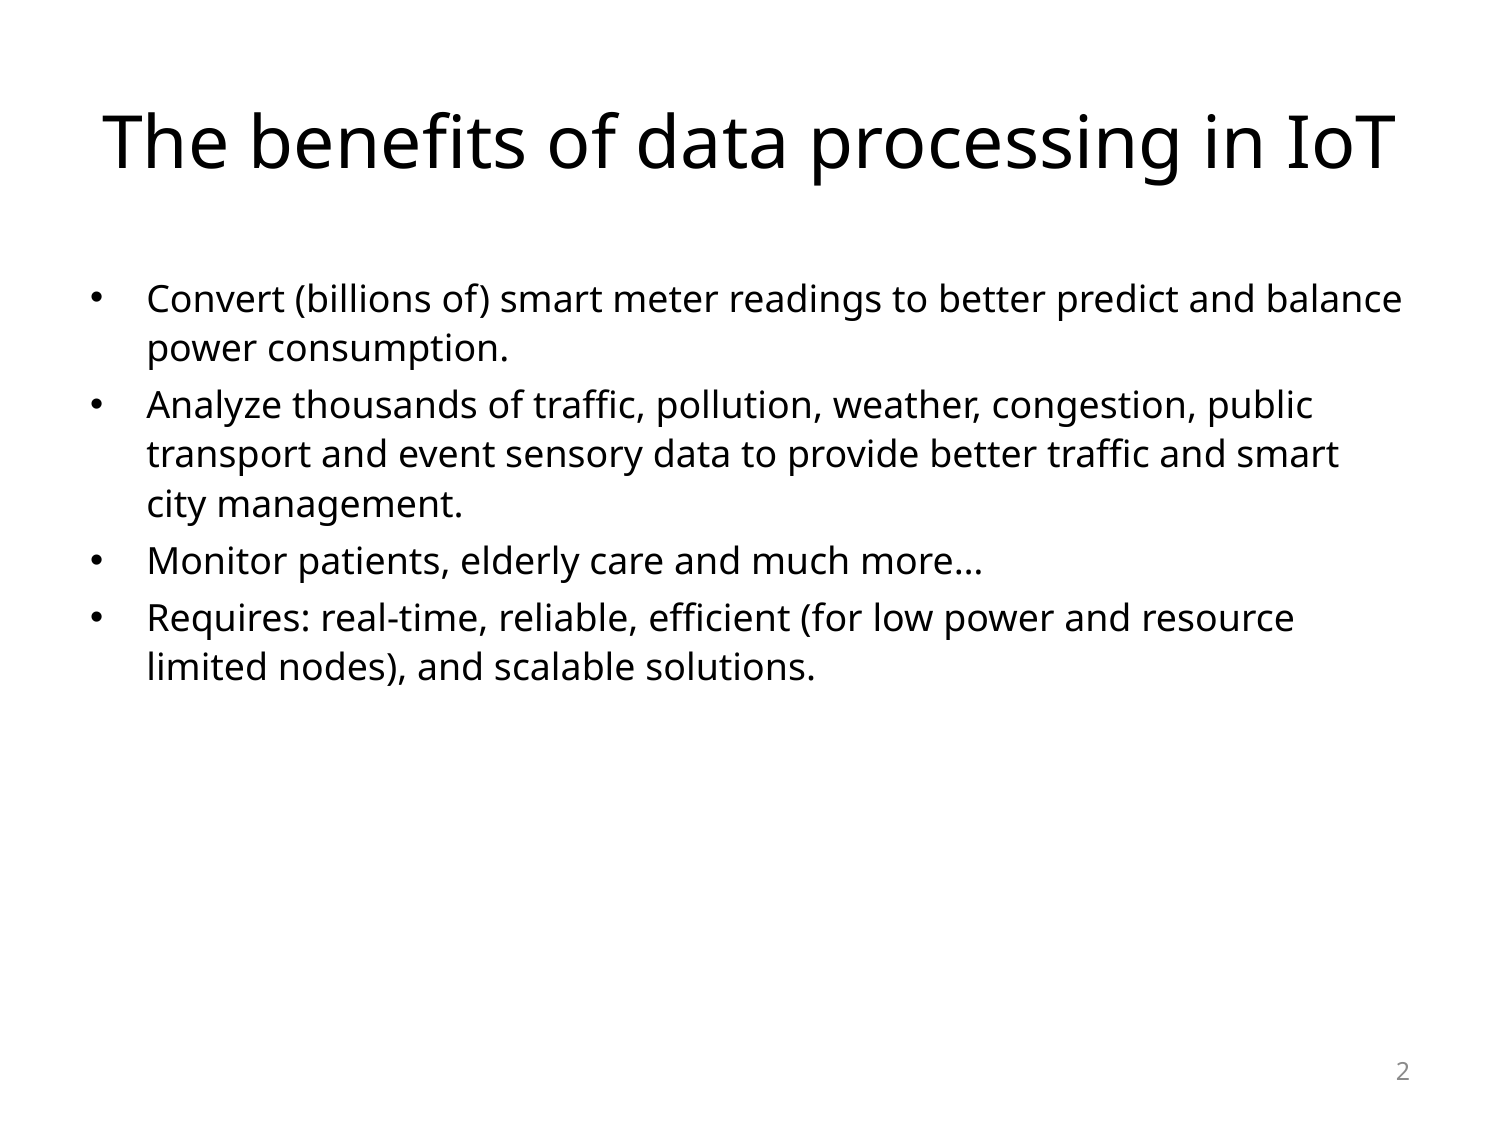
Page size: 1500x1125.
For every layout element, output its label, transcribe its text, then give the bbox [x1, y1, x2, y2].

slide_number 2 [1074, 1042, 1425, 1103]
list Convert (billions of) smart meter readings to better predict and balance power consumption. Analyze thousands of traffic, pollution, weather, congestion, public transport and event sensory data to provide better traffic and smart city management. Monitor patients, elderly care and much more… Requires: real-time, reliable, efficient (for low power and resource limited nodes), and scalable solutions. [75, 262, 1425, 1005]
title The benefits of data processing in IoT [75, 45, 1425, 233]
